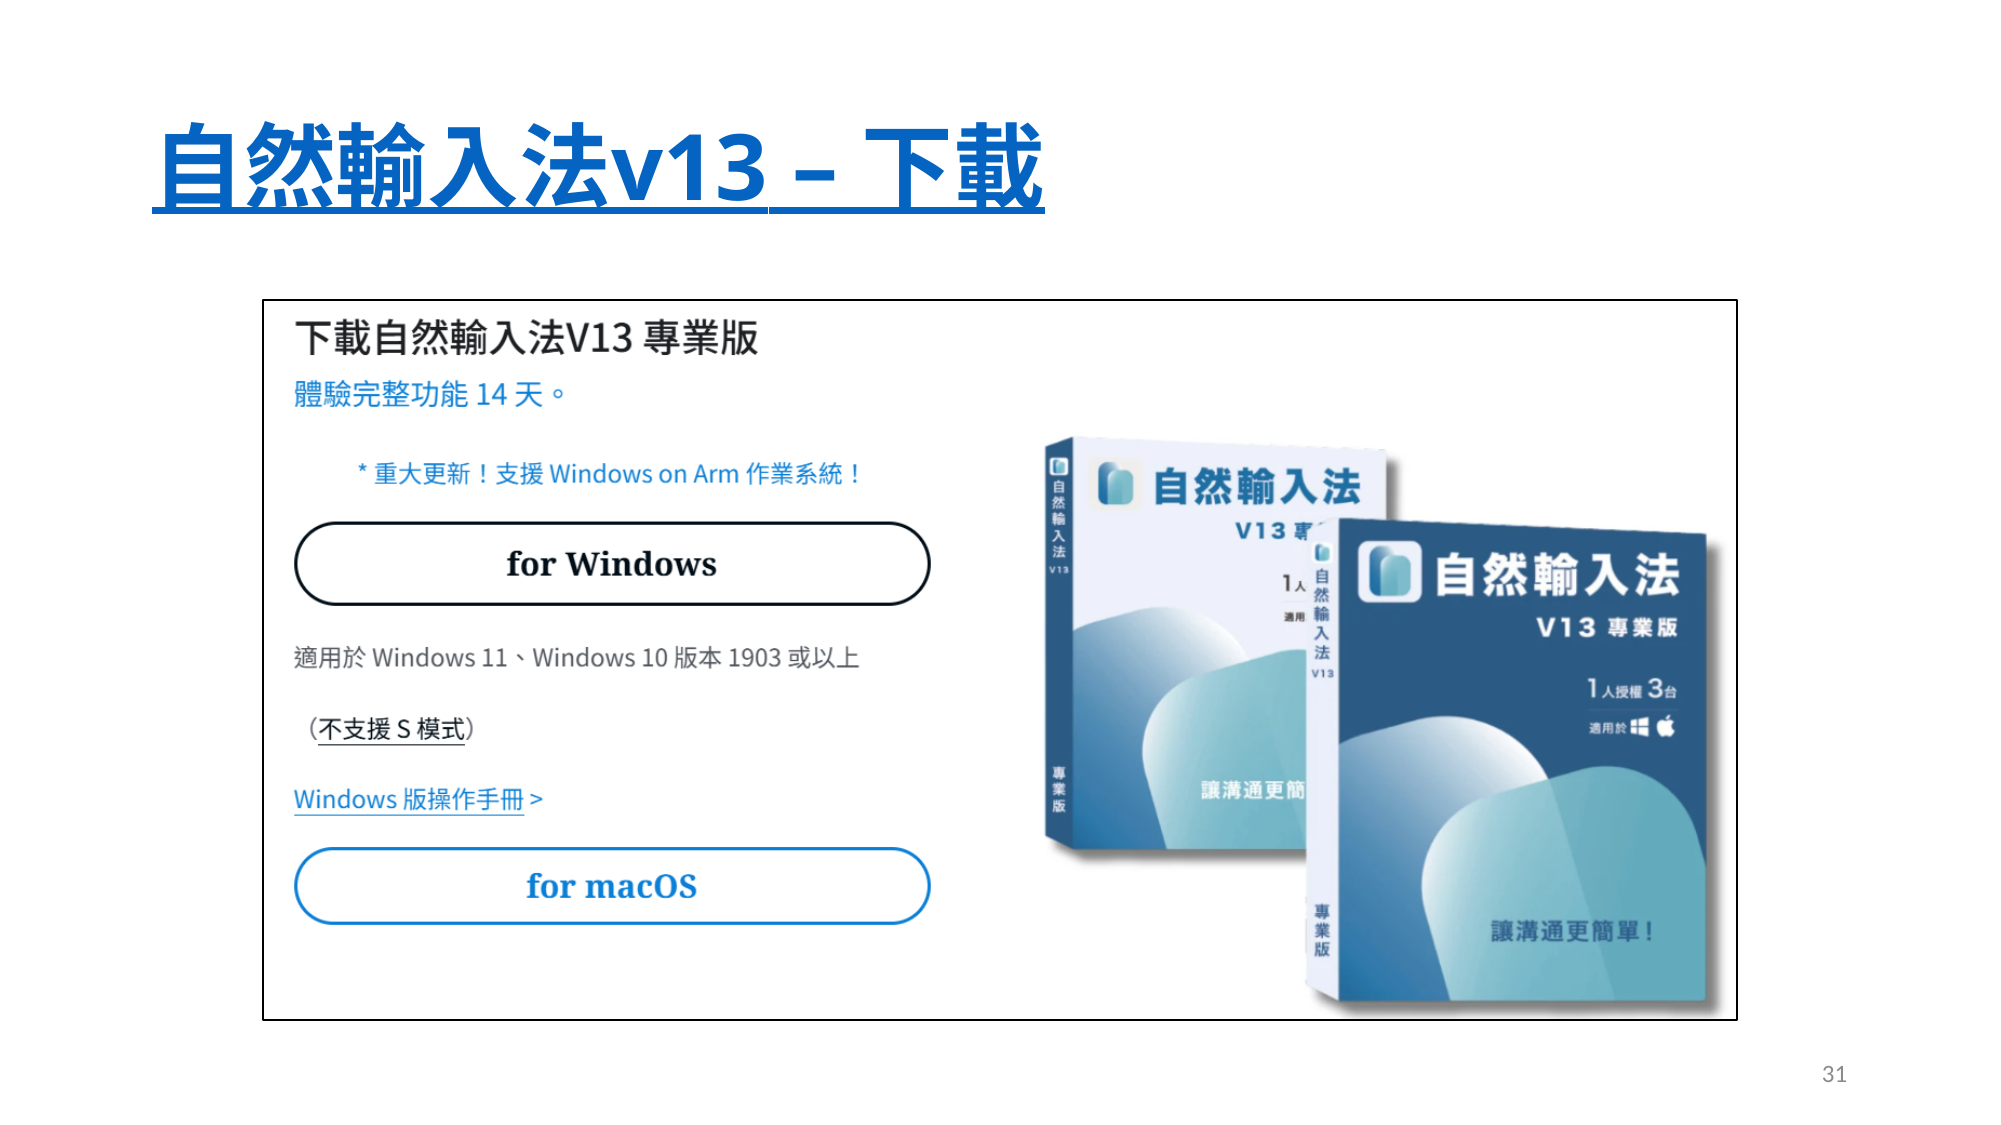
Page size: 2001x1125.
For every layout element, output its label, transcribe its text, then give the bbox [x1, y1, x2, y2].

slide_number 31 [1412, 1042, 1863, 1103]
picture [263, 301, 1736, 1019]
title 自然輸入法v13 – 下載 [137, 59, 1863, 278]
